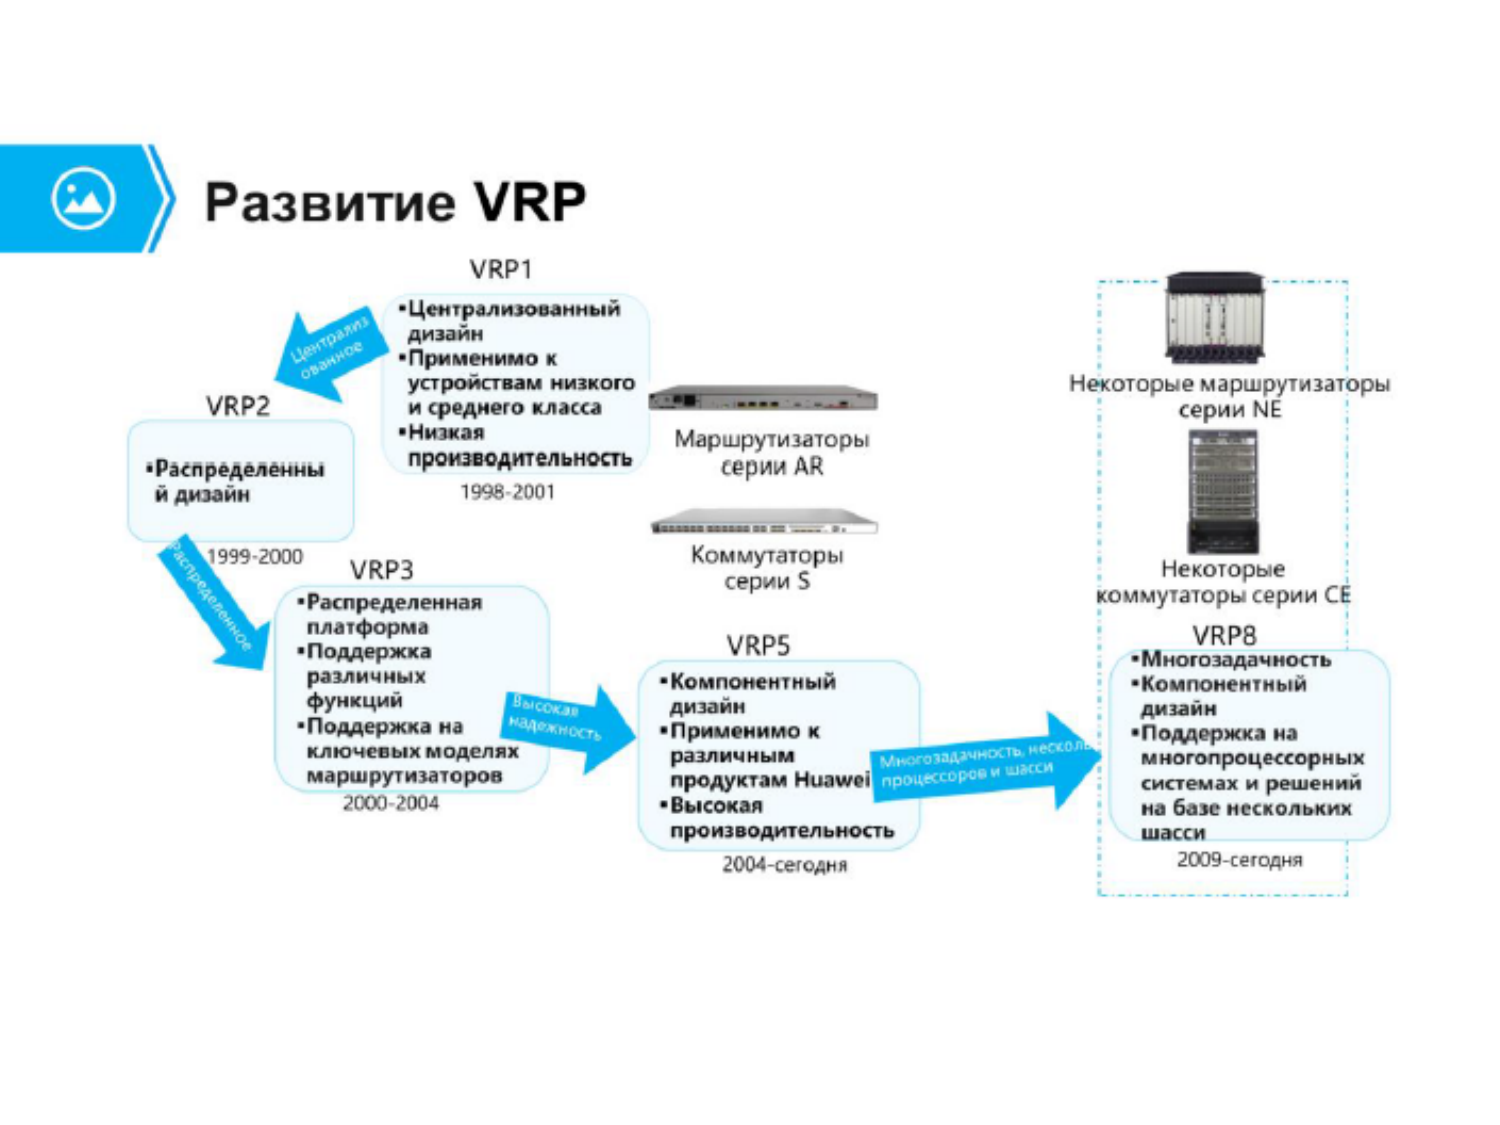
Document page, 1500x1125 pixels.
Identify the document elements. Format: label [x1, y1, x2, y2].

list [0, 117, 1500, 912]
